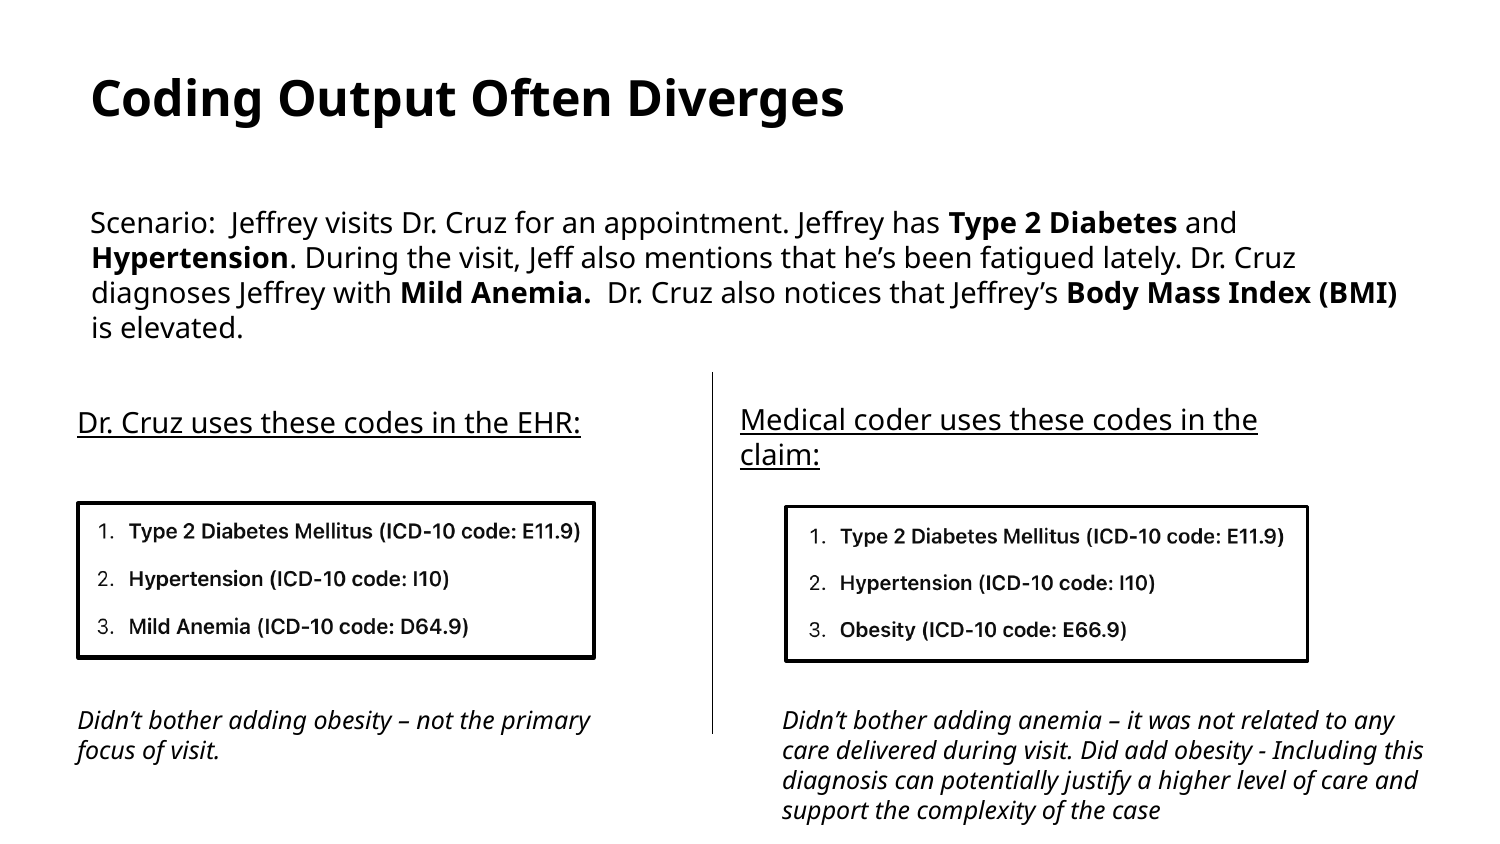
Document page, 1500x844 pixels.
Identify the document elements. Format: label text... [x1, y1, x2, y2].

picture [787, 508, 1307, 660]
text_box Didn’t bother adding anemia – it was not related to any care delivered during visit. Did add obesity - Including this diagnosis can potentially justify a higher level of care and support the complexity of the case [767, 697, 1443, 832]
text_box Didn’t bother adding obesity – not the primary focus of visit. [62, 696, 613, 772]
title Coding Output Often Diverges [75, 59, 1425, 160]
text_box Dr. Cruz uses these codes in the EHR: [62, 396, 675, 507]
text_box Medical coder uses these codes in the claim: [724, 394, 1338, 539]
picture [79, 505, 593, 656]
list Scenario: Jeffrey visits Dr. Cruz for an appointment. Jeffrey has Type 2 Diabetes and Hypertension. During the visit, Jeff also mentions that he’s been fatigued lately. Dr. Cruz diagnoses Jeffrey with Mild Anemia. Dr. Cruz also notices that Jeffrey’s Body Mass Index (BMI) is elevated. [75, 196, 1425, 360]
